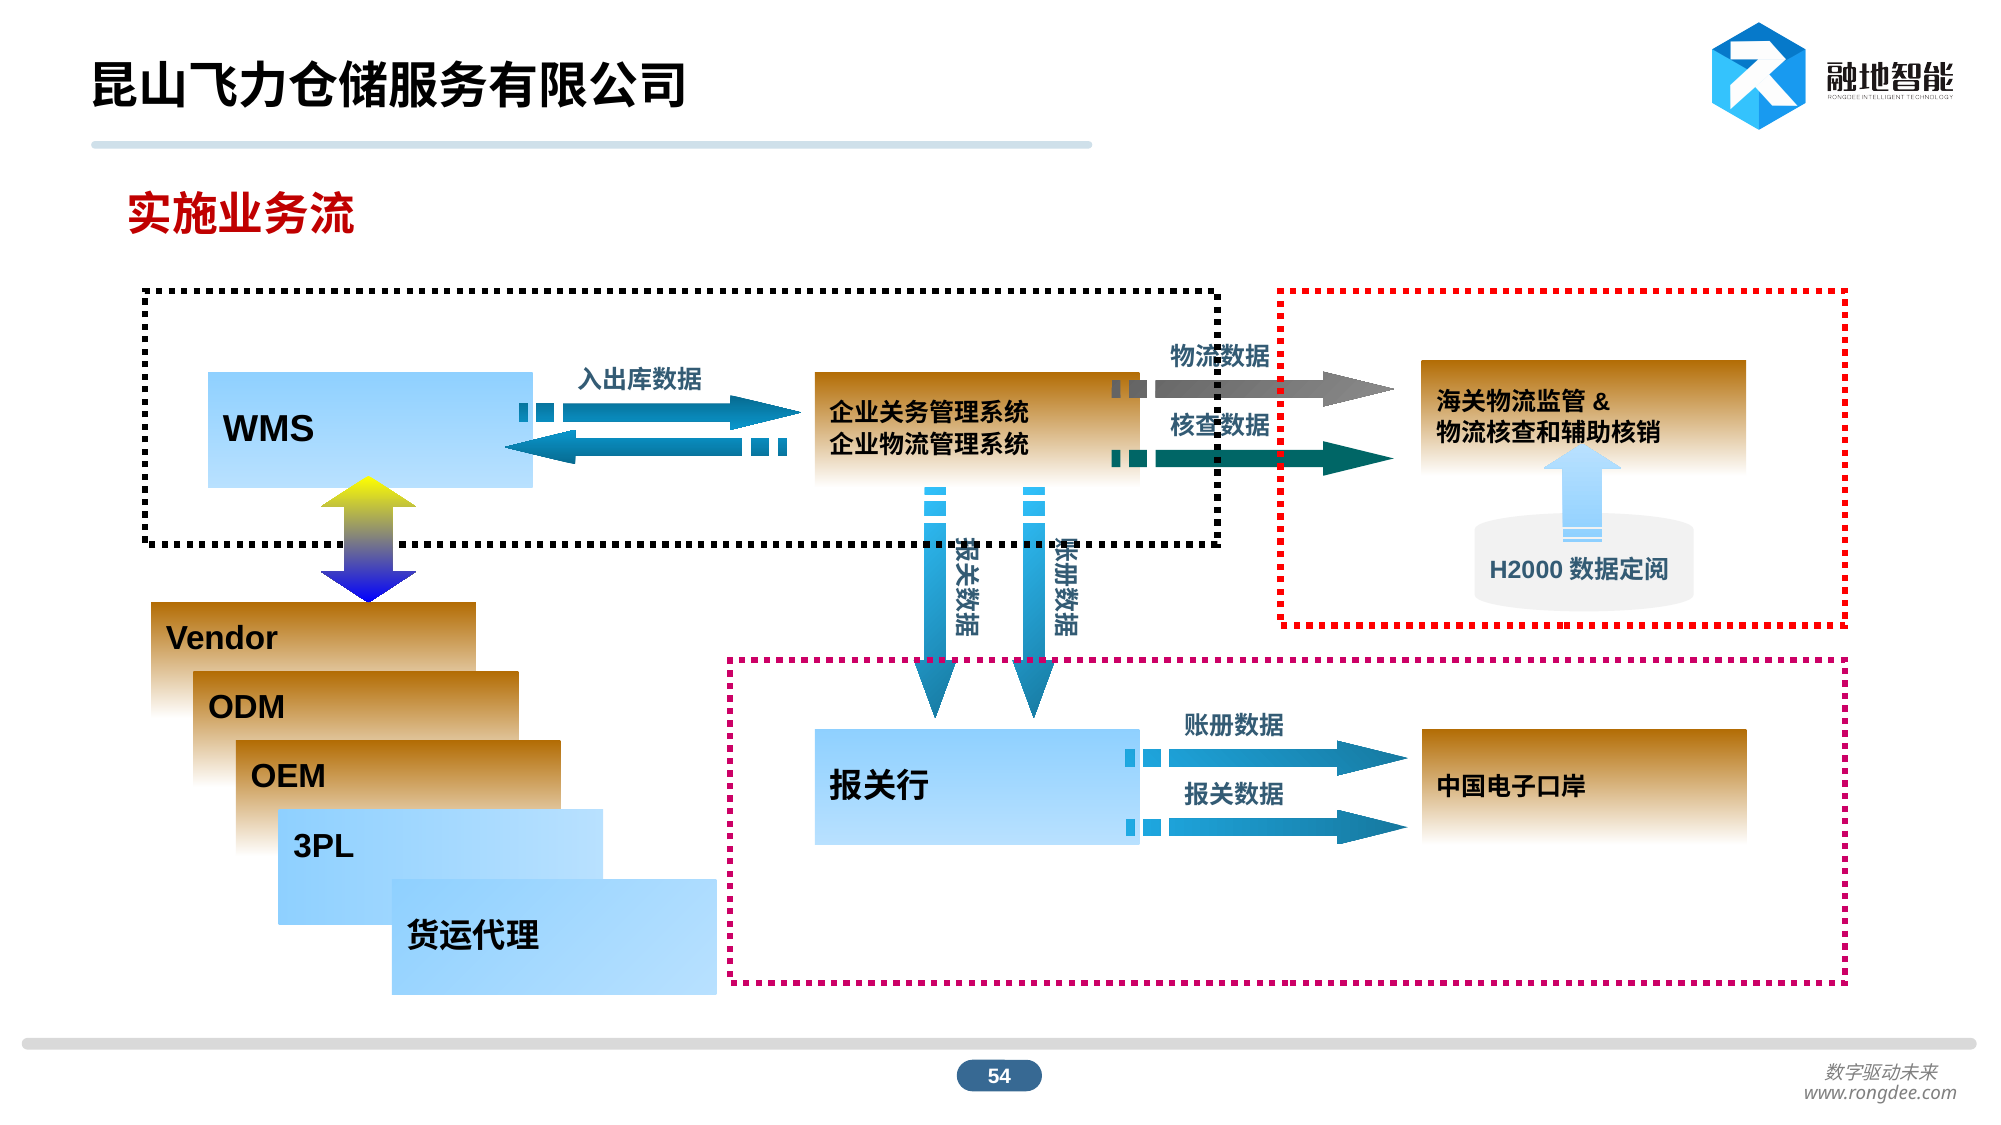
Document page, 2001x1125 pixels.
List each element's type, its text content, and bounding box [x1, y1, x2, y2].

title 昆山飞力仓储服务有限公司 [0, 0, 2000, 149]
text_box 实施业务流 [124, 182, 360, 240]
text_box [144, 290, 1846, 995]
